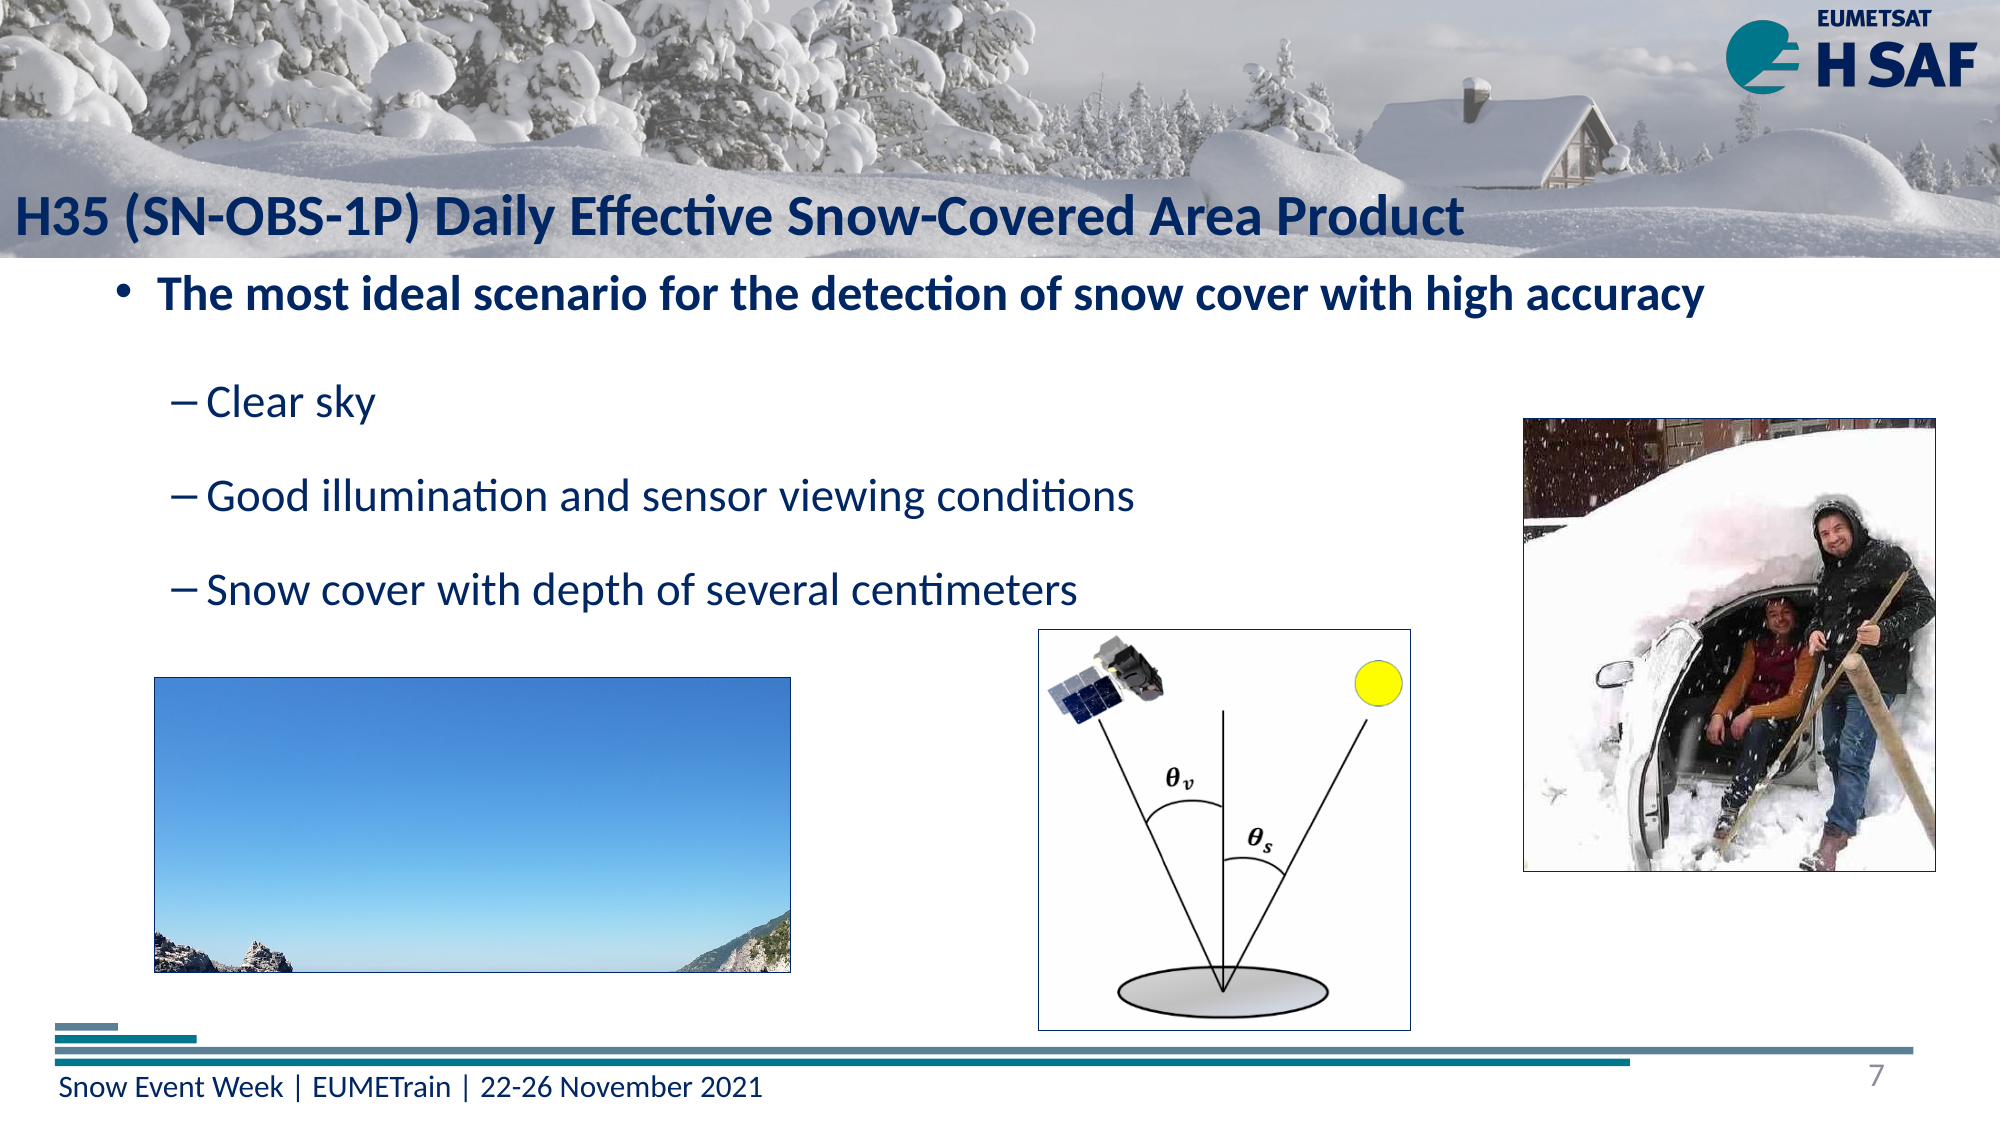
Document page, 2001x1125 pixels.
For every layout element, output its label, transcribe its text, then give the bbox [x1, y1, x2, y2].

picture [1717, 5, 2000, 100]
picture [1523, 418, 1936, 872]
list The most ideal scenario for the detection of snow cover with high accuracy Clear sky Good illumination and sensor viewing conditions Snow cover with depth of several centimeters [99, 253, 1942, 1005]
picture [1038, 629, 1411, 1032]
picture [153, 677, 791, 974]
title H35 (SN-OBS-1P) Daily Effective Snow-Covered Area Product [0, 160, 1624, 264]
slide_number 7 [1433, 1042, 1900, 1103]
